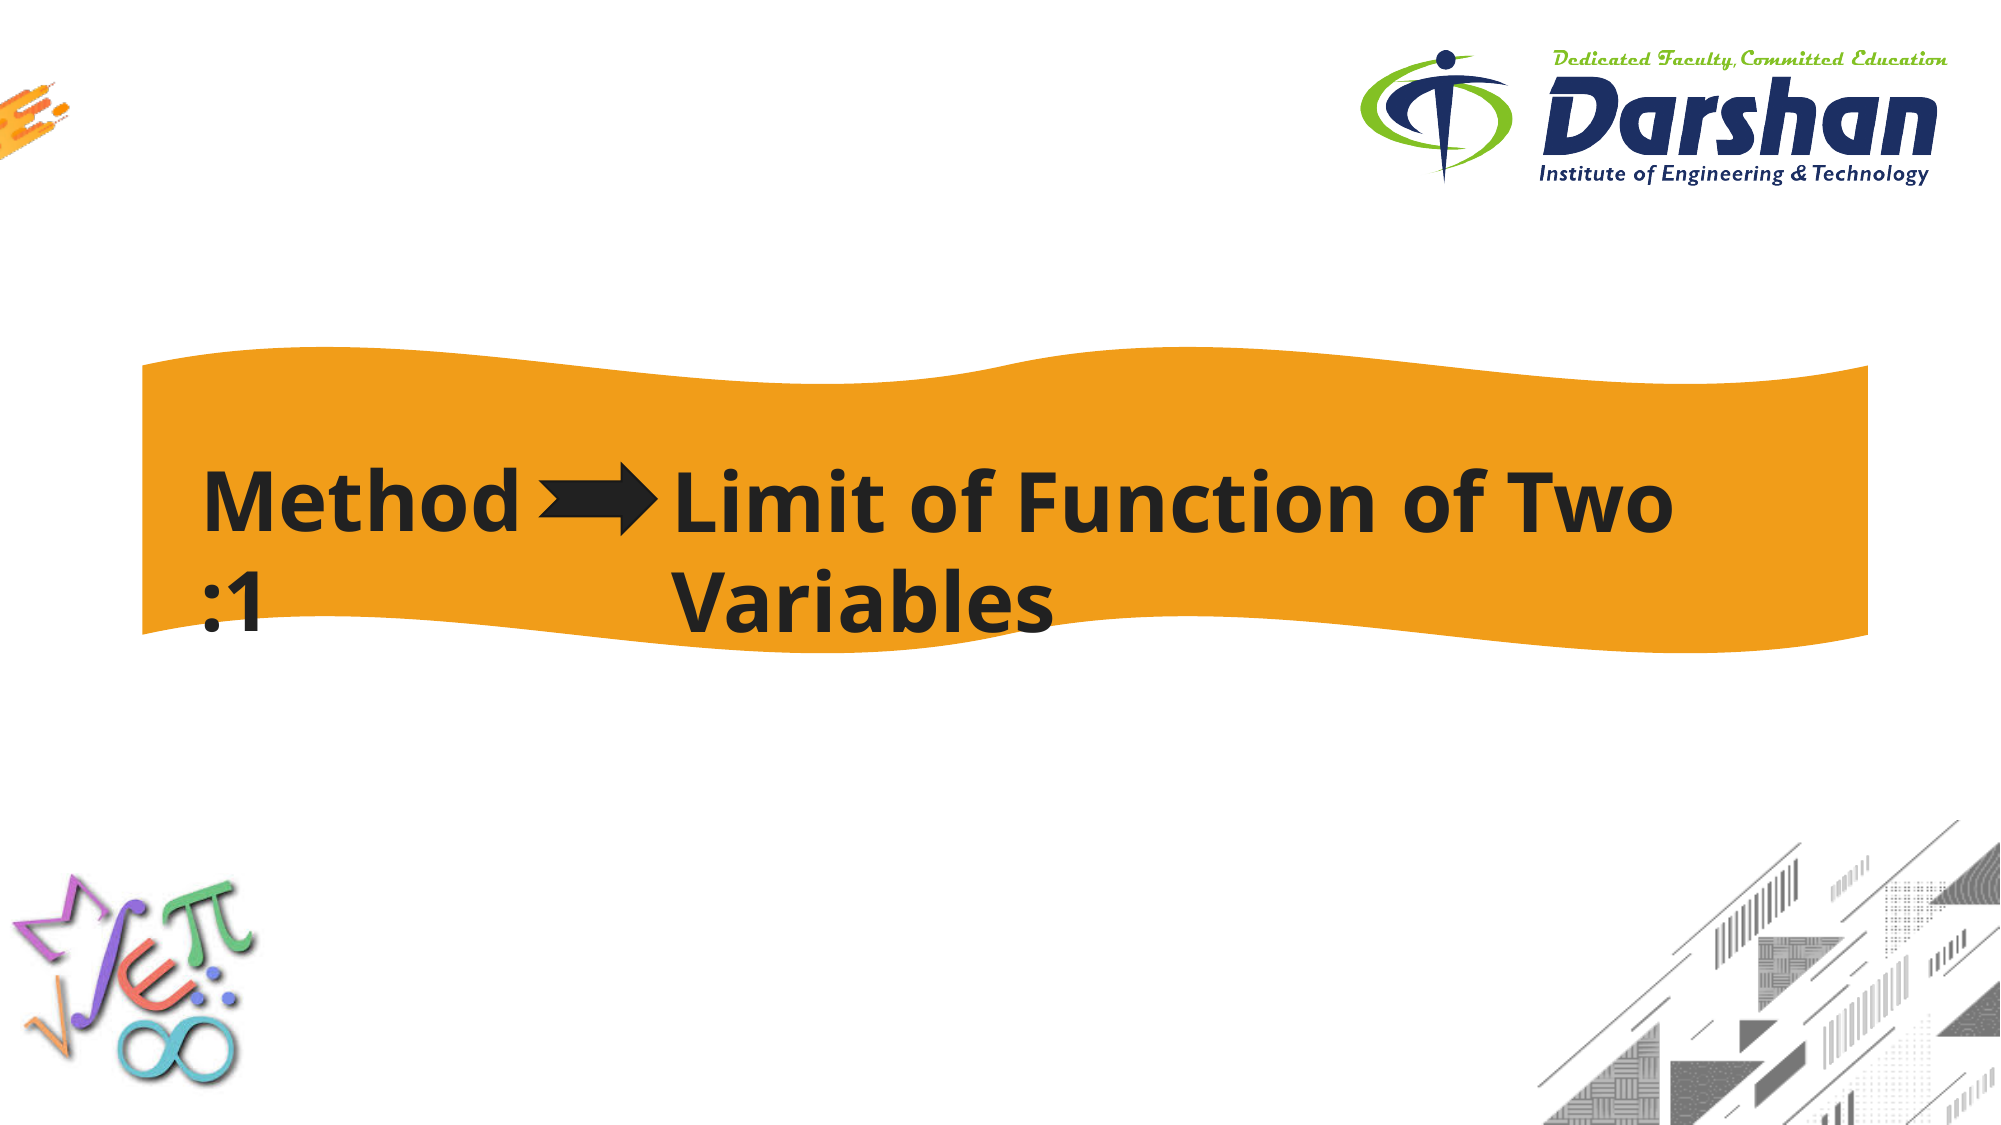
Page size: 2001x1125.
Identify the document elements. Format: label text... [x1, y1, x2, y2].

text_box [543, 502, 656, 644]
text_box [142, 346, 1868, 635]
picture [0, 65, 90, 193]
picture [0, 864, 286, 1125]
text_box Method:1 [185, 440, 543, 656]
text_box Limit of Function of Two Variables [656, 441, 1885, 657]
picture [1360, 50, 1948, 186]
text_box [538, 461, 656, 537]
